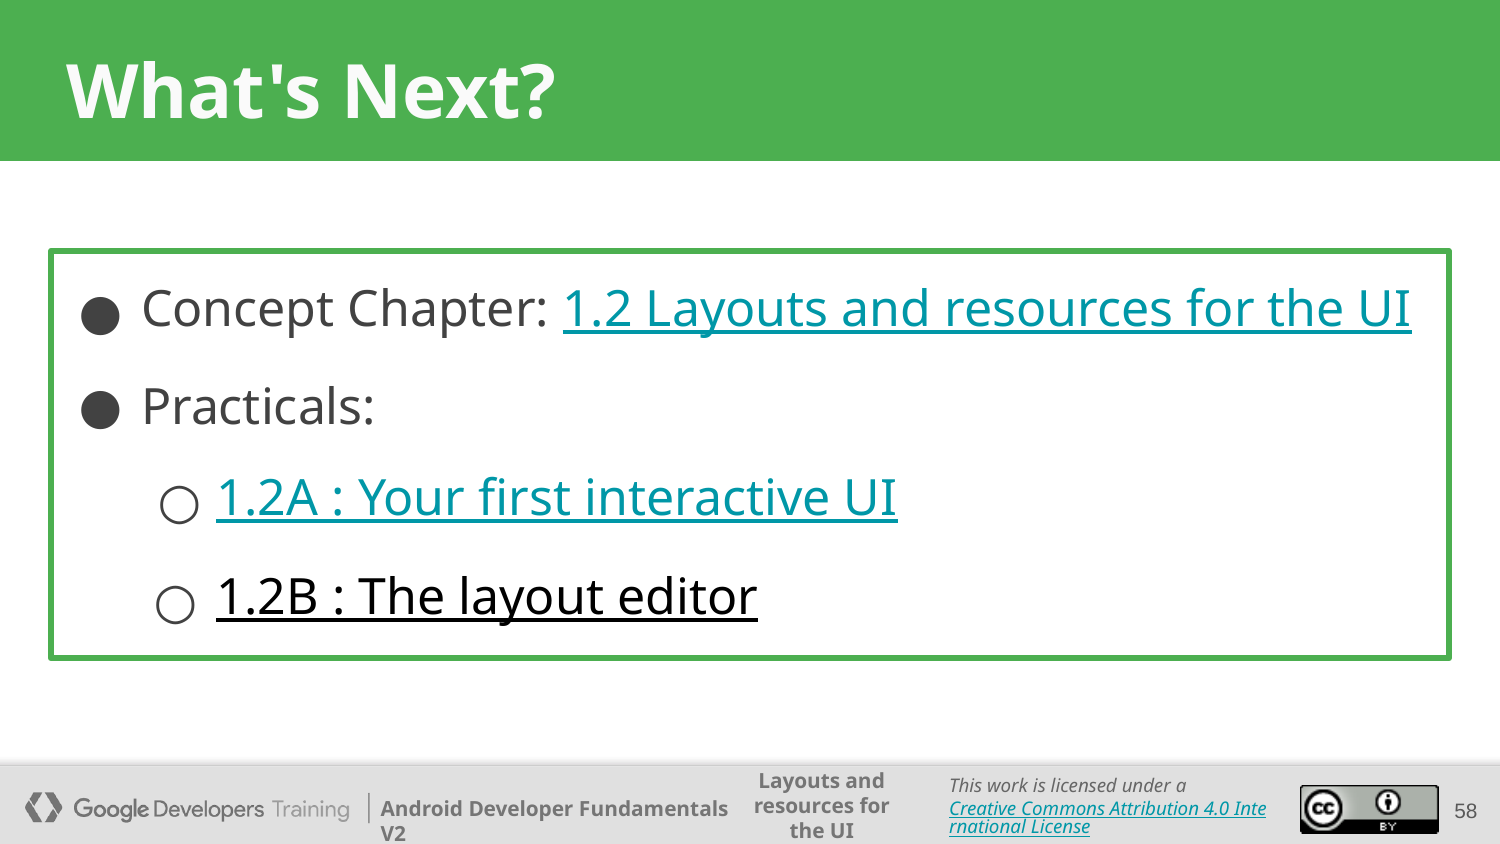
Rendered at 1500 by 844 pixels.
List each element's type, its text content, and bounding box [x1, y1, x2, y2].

picture [0, 161, 1500, 844]
text_box Concept Chapter: 1.2 Layouts and resources for the UI Practicals: 1.2A : Your first interactive UI 1.2B : The layout editor [51, 250, 1449, 659]
slide_number ‹#› [1402, 777, 1493, 842]
title What's Next? [51, 28, 1449, 122]
